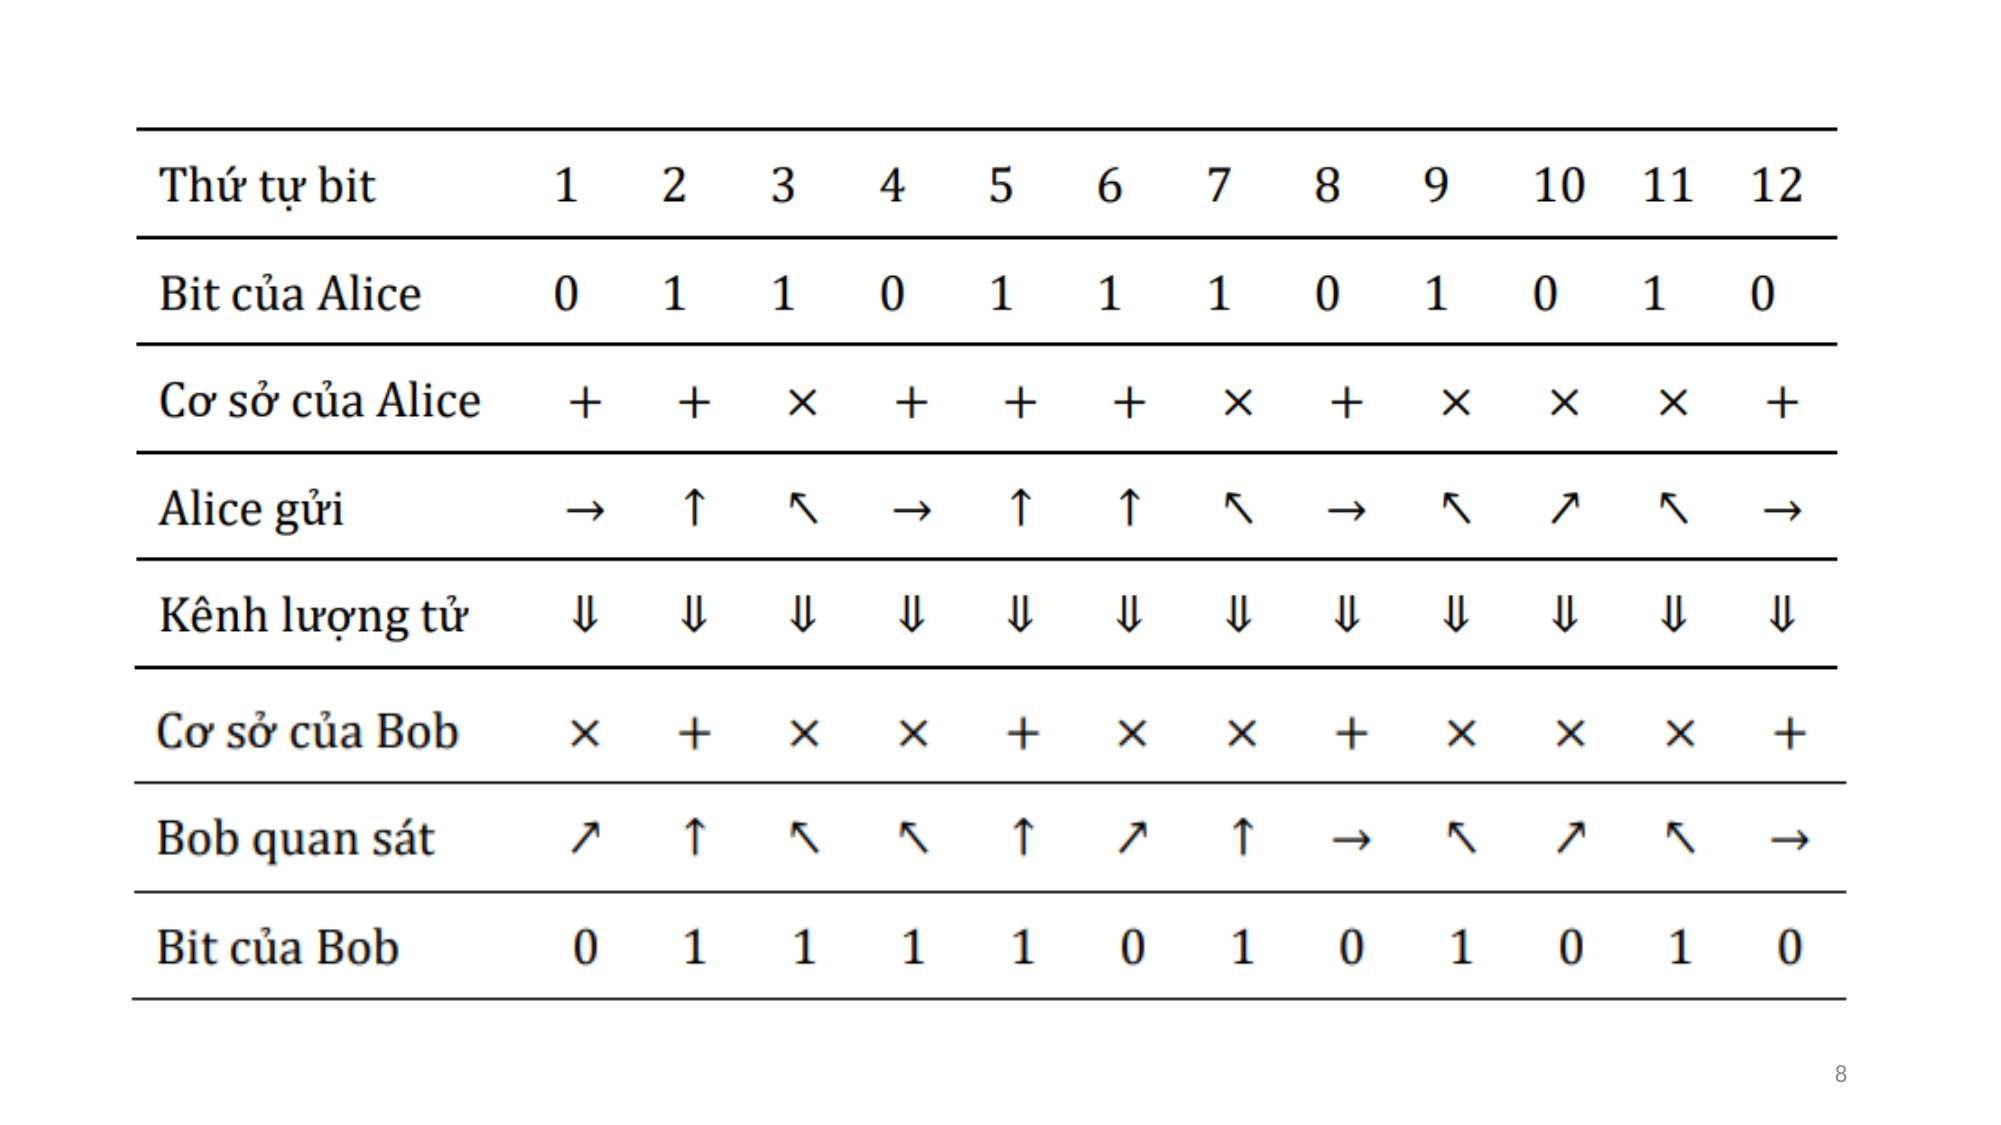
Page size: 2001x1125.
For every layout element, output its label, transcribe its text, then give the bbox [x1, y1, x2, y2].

picture [117, 117, 1881, 1013]
slide_number 8 [1412, 1042, 1863, 1103]
